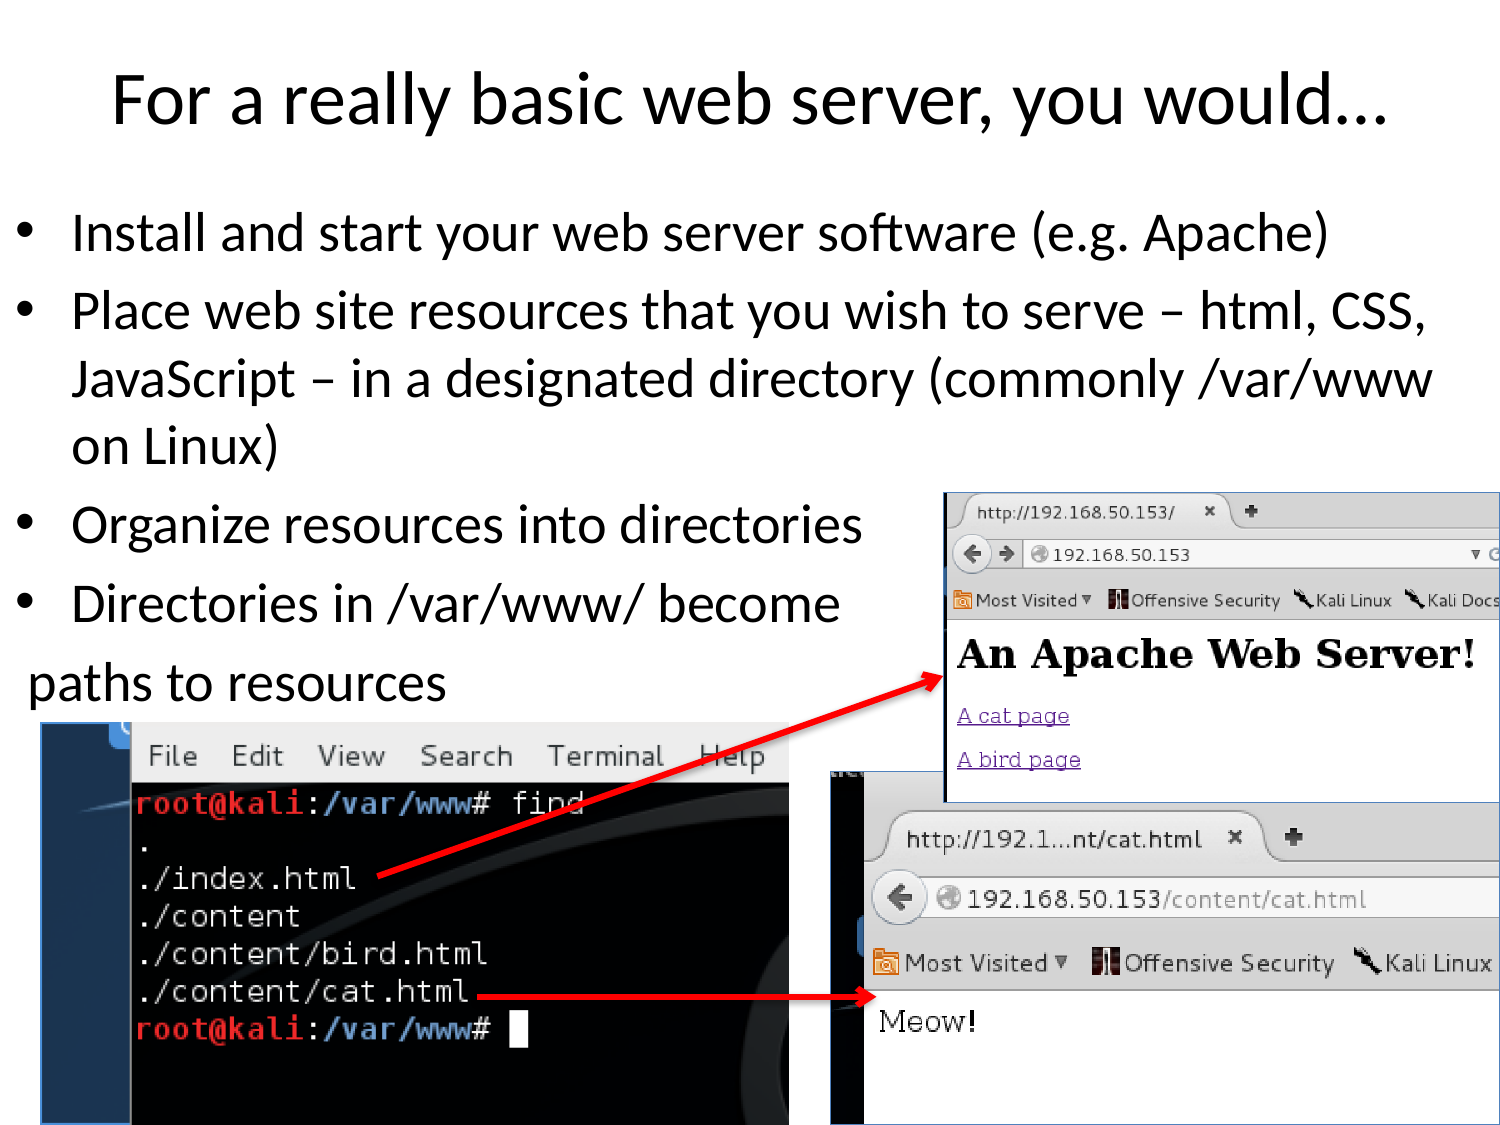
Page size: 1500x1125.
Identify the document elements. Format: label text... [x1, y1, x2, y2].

picture [830, 492, 1500, 1125]
title For a really basic web server, you would… [75, 0, 1425, 187]
picture [40, 722, 790, 1125]
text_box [377, 675, 944, 877]
list Install and start your web server software (e.g. Apache) Place web site resources that you wish to serve – html, CSS, JavaScript – in a designated directory (commonly /var/www on Linux) Organize resources into directories Directories in /var/www/ become paths to resources [0, 187, 1500, 1050]
